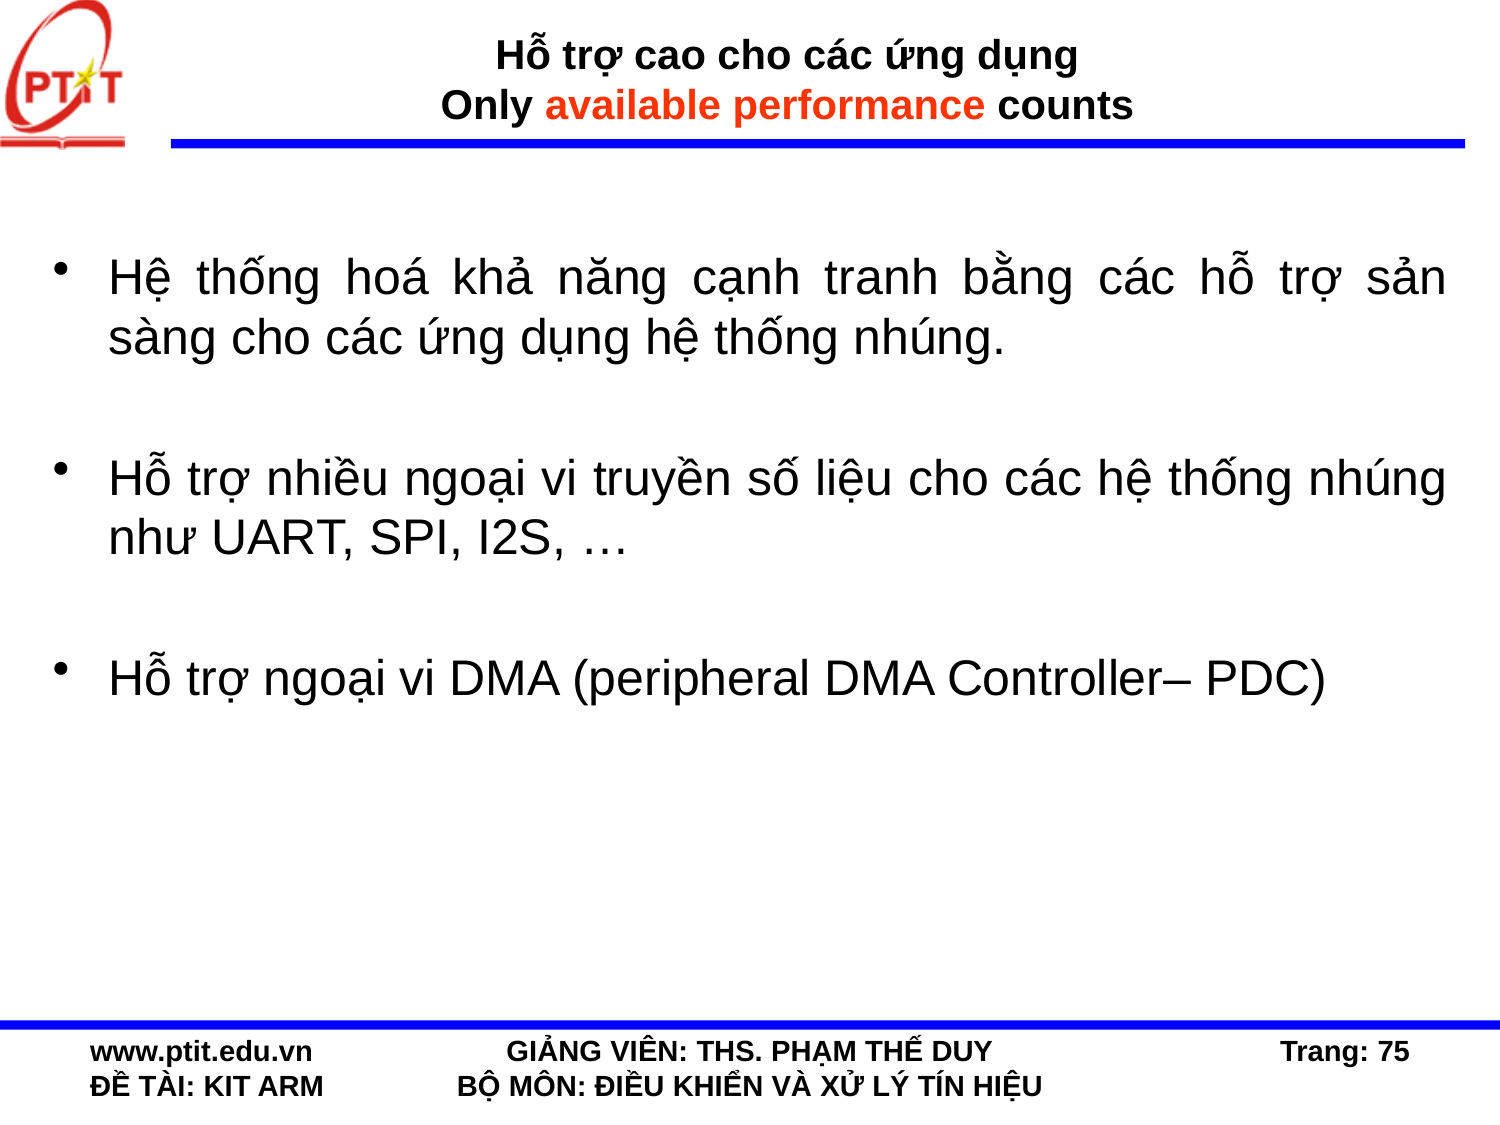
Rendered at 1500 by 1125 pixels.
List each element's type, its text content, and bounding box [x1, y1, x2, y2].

footer GIẢNG VIÊN: THS. PHẠM THẾ DUY BỘ MÔN: ĐIỀU KHIỂN VÀ XỬ LÝ TÍN HIỆU [387, 1024, 1074, 1103]
list Hệ thống hoá khả năng cạnh tranh bằng các hỗ trợ sản sàng cho các ứng dụng hệ thống nhúng. Hỗ trợ nhiều ngoại vi truyền số liệu cho các hệ thống nhúng như UART, SPI, I2S, … Hỗ trợ ngoại vi DMA (peripheral DMA Controller– PDC) [37, 237, 1463, 913]
picture [0, 0, 125, 150]
title Hỗ trợ cao cho các ứng dụng Only available performance counts [112, 20, 1463, 125]
slide_number www.ptit.edu.vn ĐỀ TÀI: KIT ARM [74, 1024, 387, 1103]
slide_number Trang: 75 [1074, 1024, 1426, 1103]
